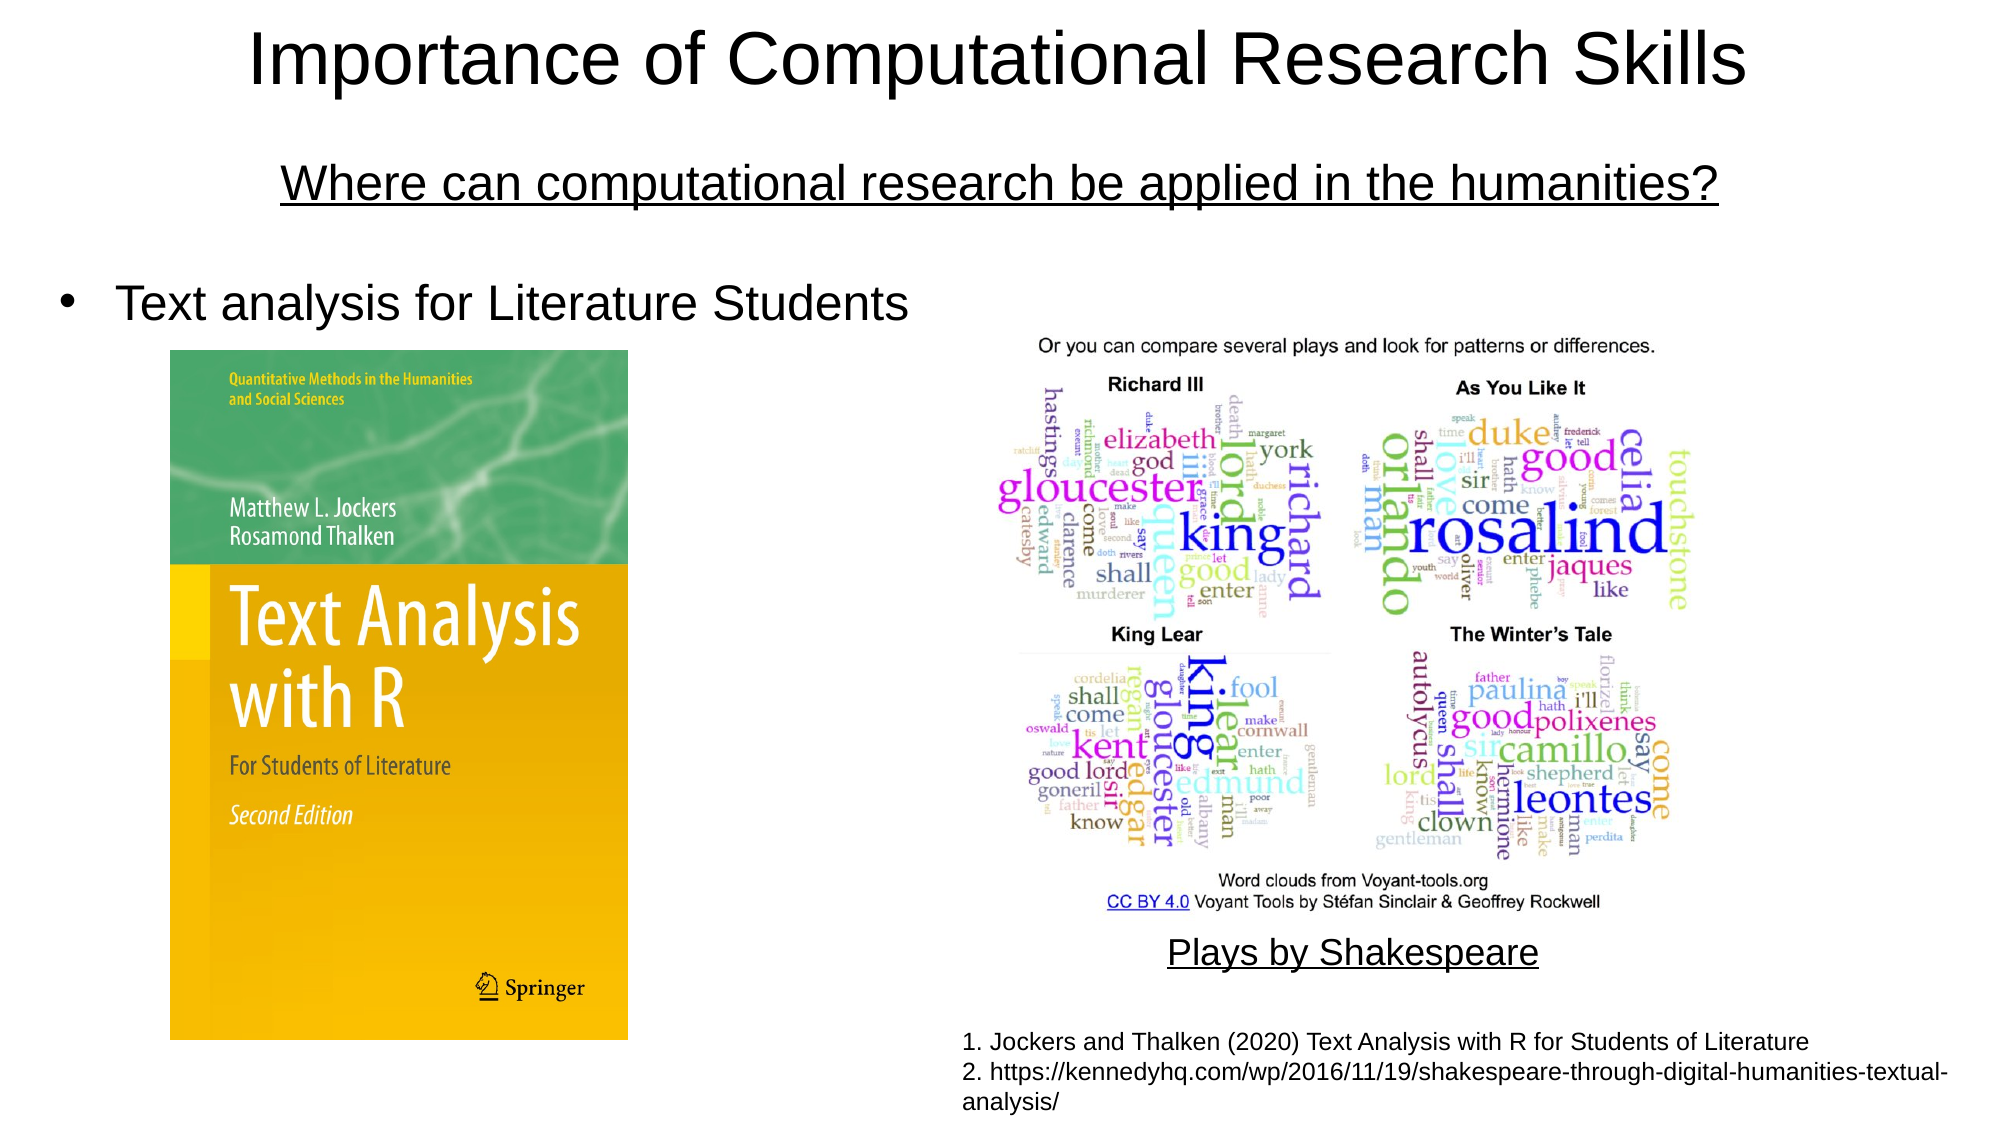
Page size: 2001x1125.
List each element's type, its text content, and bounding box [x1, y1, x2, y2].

title Importance of Computational Research Skills [135, 1, 1861, 120]
picture [170, 350, 628, 1040]
text_box 1. Jockers and Thalken (2020) Text Analysis with R for Students of Literature 2. https://kennedyhq.com/wp/2016/11/19/shakespeare-through-digital-humanities-textual-analysis/ [947, 1017, 2000, 1123]
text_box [947, 326, 1740, 981]
text_box Where can computational research be applied in the humanities? Text analysis for Literature Students [43, 142, 1957, 338]
